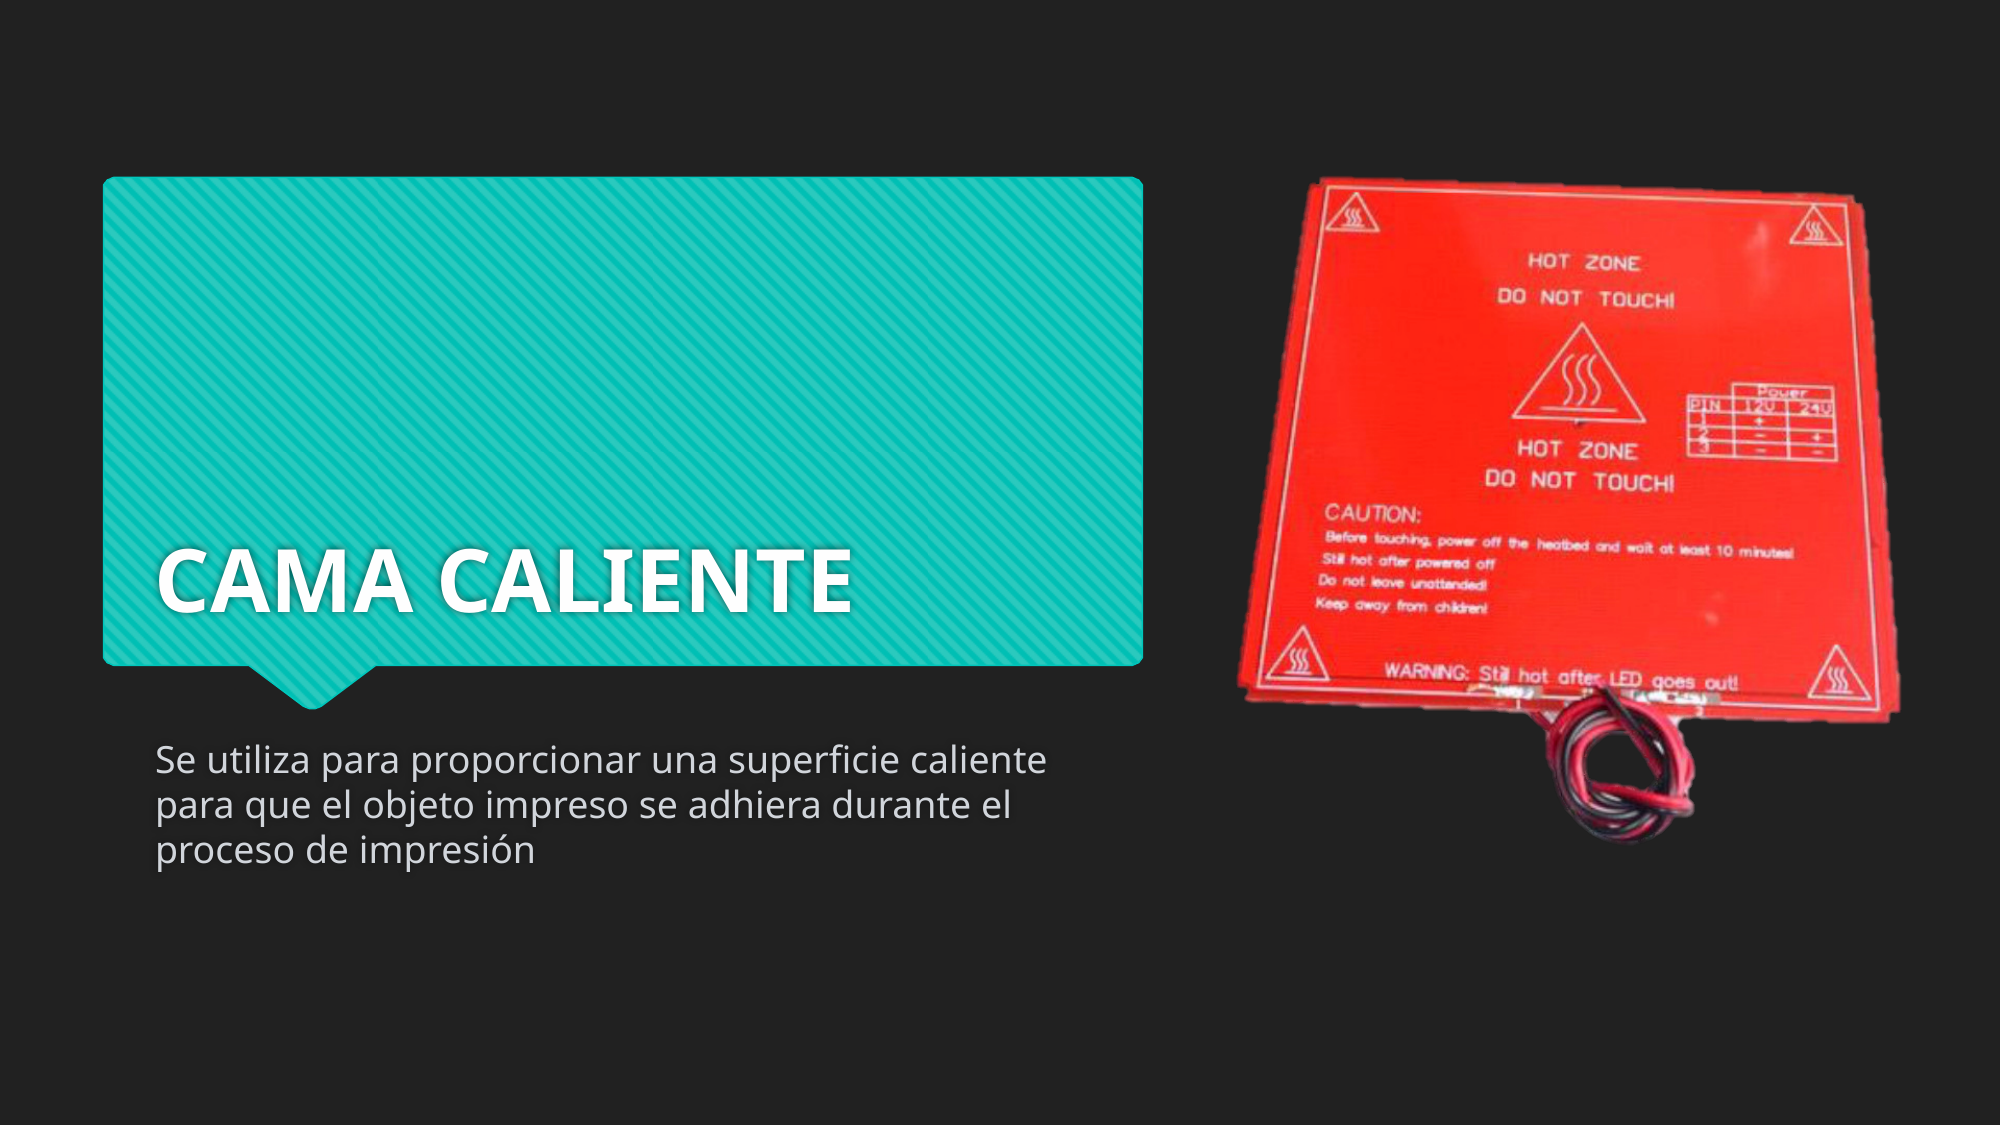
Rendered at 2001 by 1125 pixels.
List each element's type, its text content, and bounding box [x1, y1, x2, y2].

picture [999, 0, 2000, 1049]
list Se utiliza para proporcionar una superficie caliente para que el objeto impreso se adhiera durante el proceso de impresión [139, 728, 999, 846]
title CAMA CALIENTE [139, 203, 999, 638]
